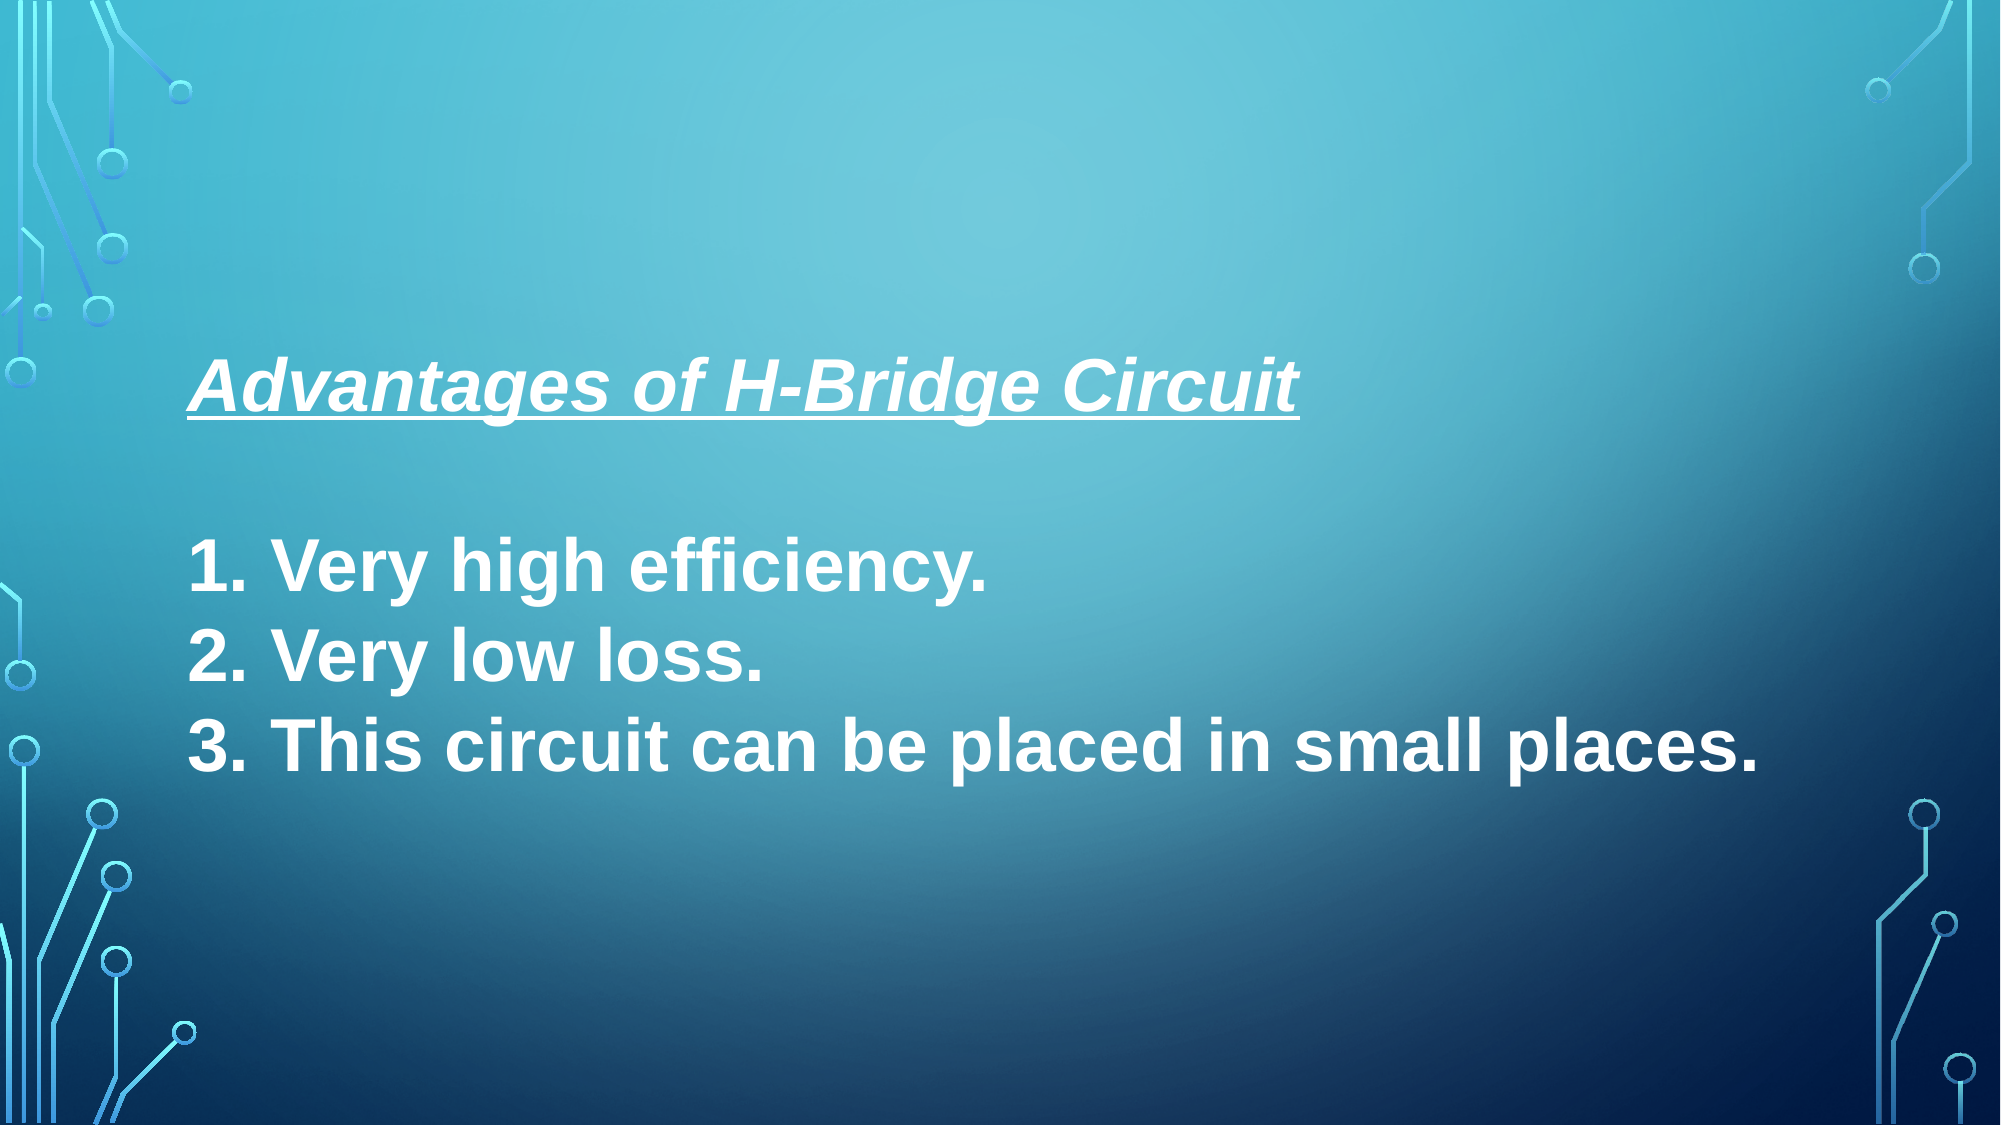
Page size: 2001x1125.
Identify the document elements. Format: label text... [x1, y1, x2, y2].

title Advantages of H-Bridge Circuit 1. Very high efficiency. 2. Very low loss. 3. This circuit can be placed in small places. [187, 336, 1888, 787]
